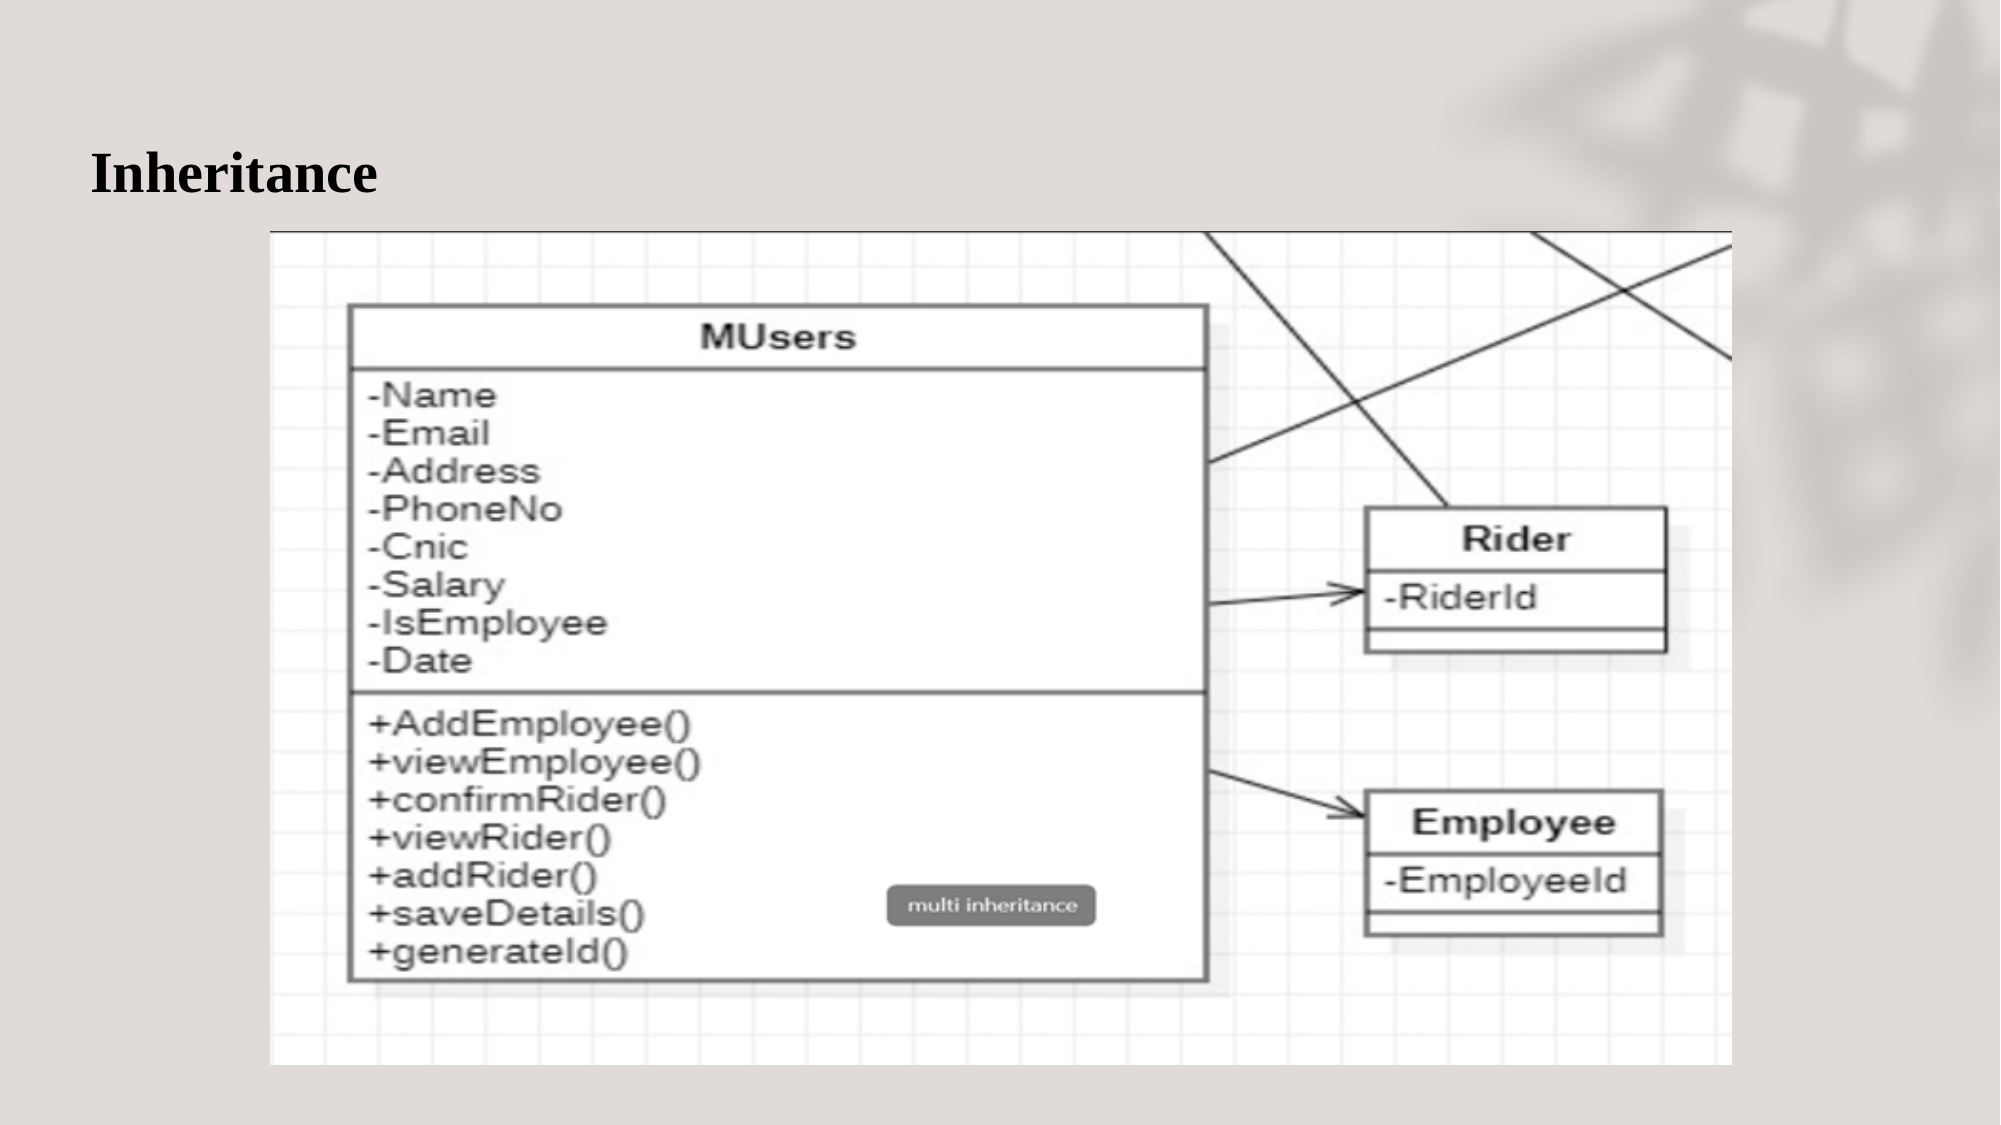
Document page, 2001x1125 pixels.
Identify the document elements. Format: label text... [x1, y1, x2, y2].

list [270, 231, 1732, 1065]
title Inheritance [75, 60, 1863, 278]
